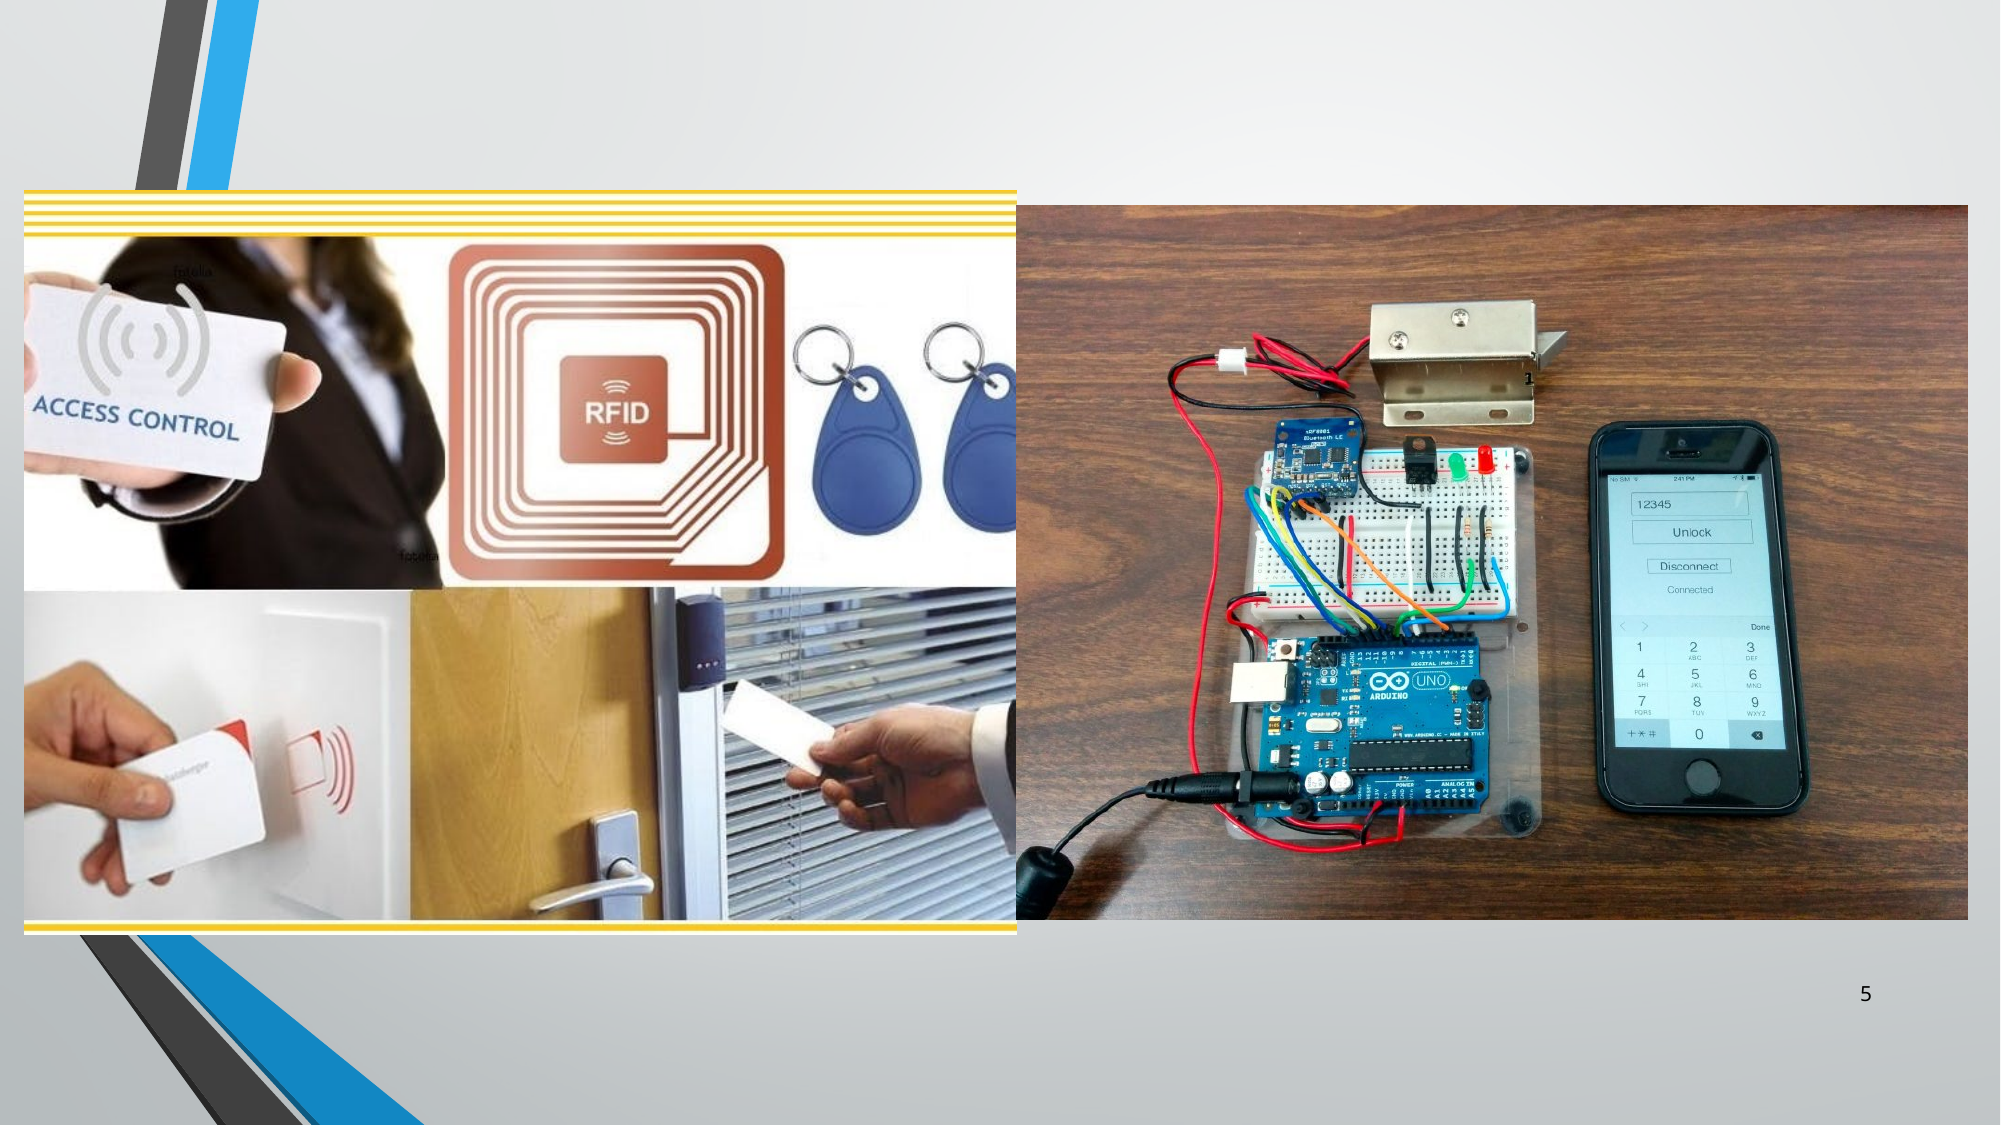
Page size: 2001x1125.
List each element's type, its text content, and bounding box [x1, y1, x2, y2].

picture [24, 190, 1968, 935]
slide_number 5 [1796, 965, 1887, 1025]
